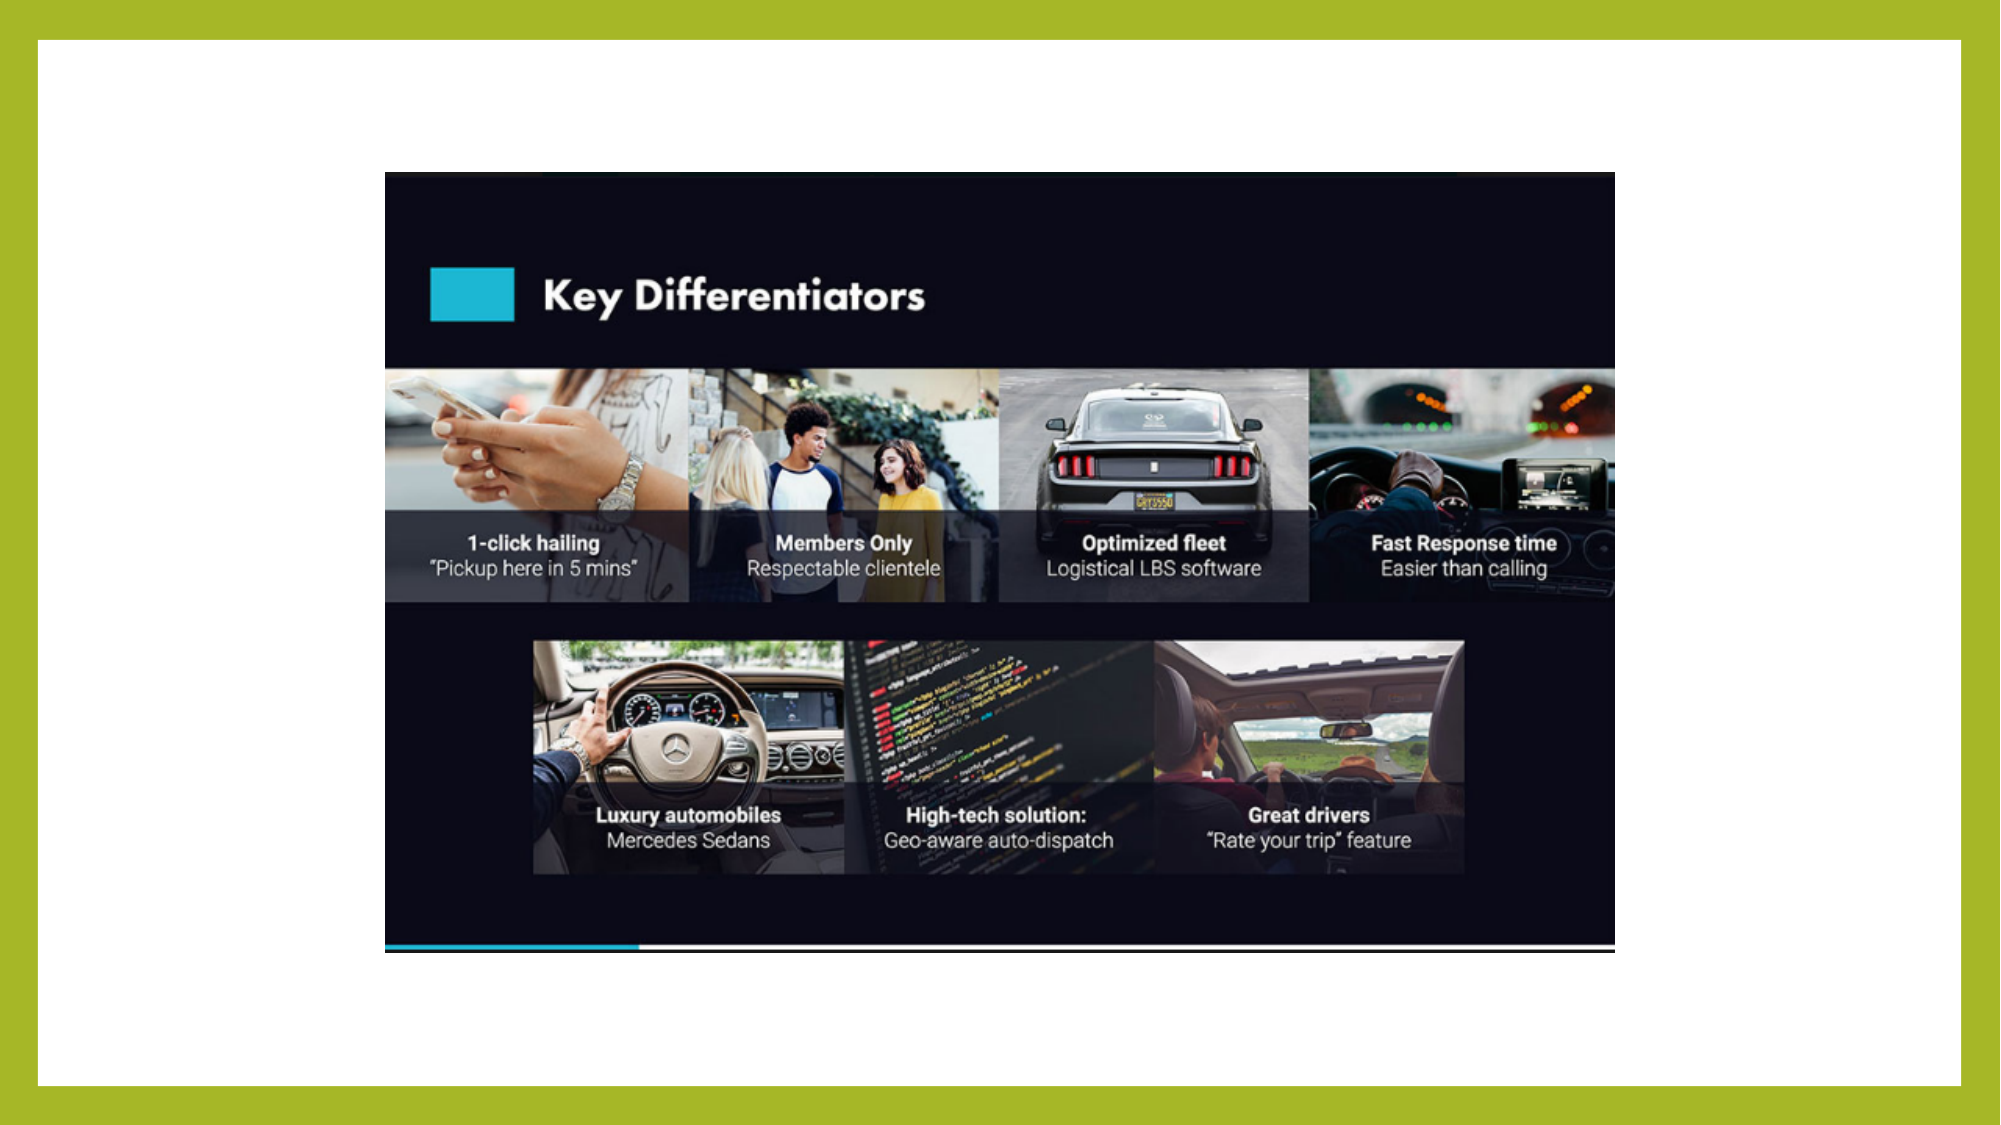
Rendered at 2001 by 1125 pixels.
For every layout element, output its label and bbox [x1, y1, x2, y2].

picture [384, 172, 1616, 953]
